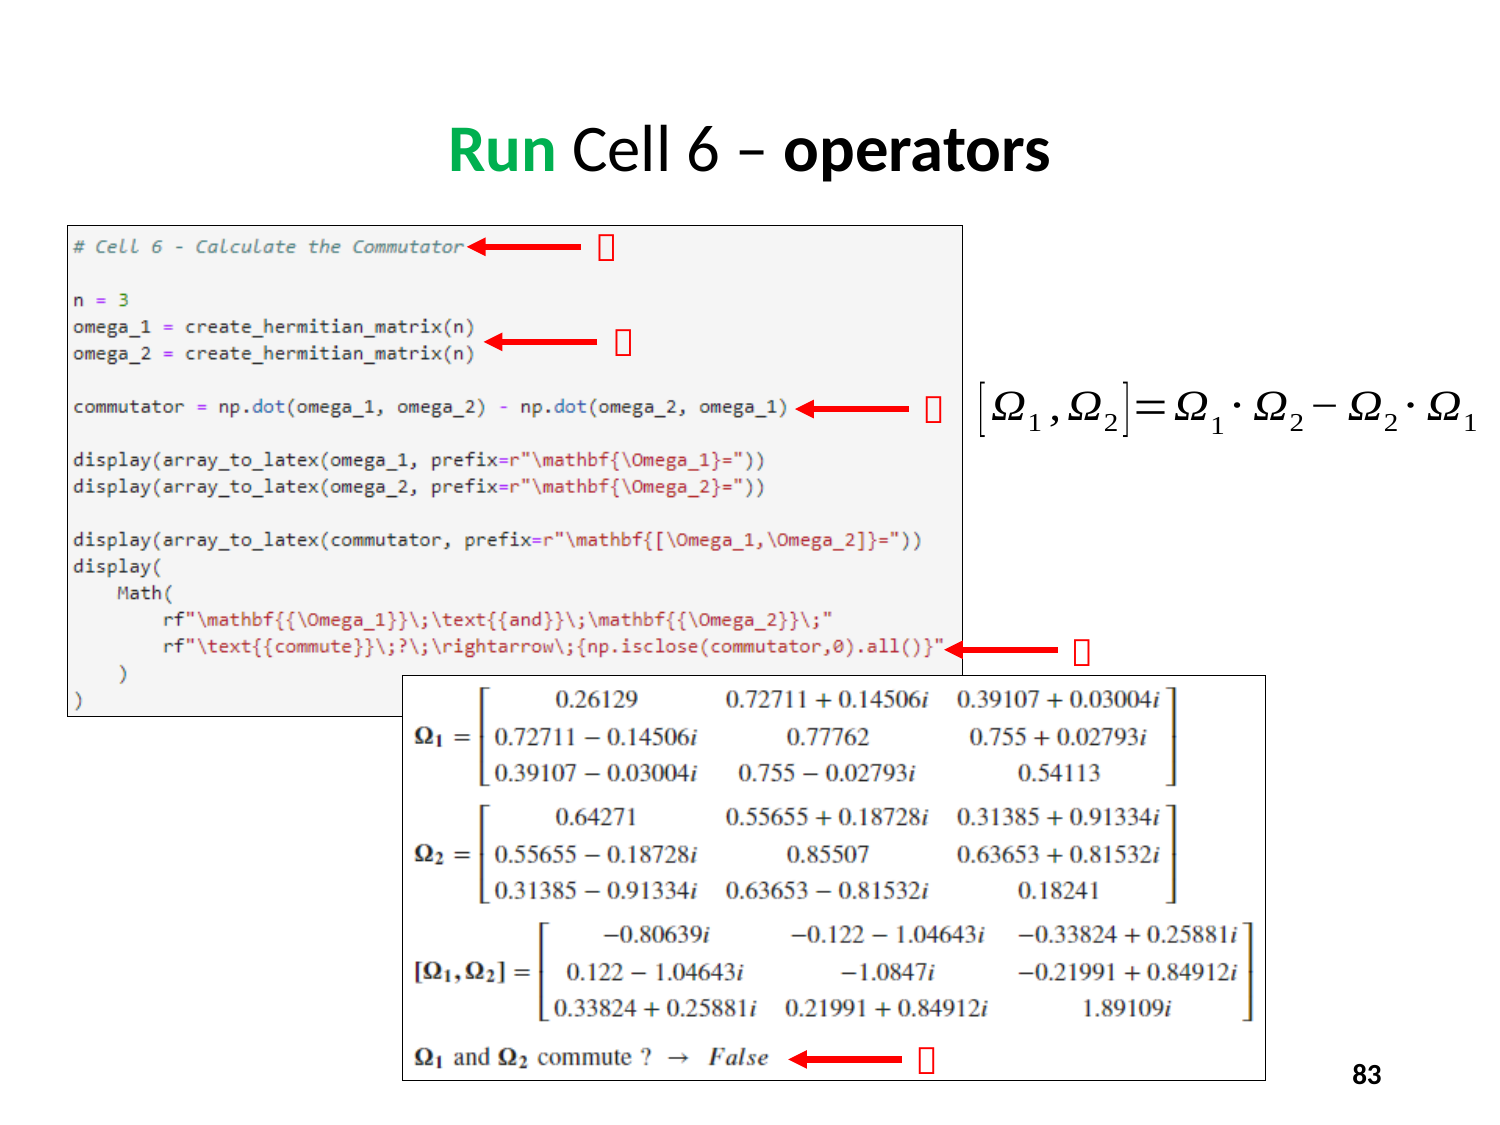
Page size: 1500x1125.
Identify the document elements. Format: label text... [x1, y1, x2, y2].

picture [67, 225, 1266, 1081]
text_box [944, 621, 1119, 682]
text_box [466, 216, 644, 278]
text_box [788, 1029, 964, 1091]
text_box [794, 378, 971, 440]
title Run Cell 6 – operators [103, 59, 1397, 241]
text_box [483, 311, 661, 373]
slide_number 83 [1059, 1042, 1397, 1103]
